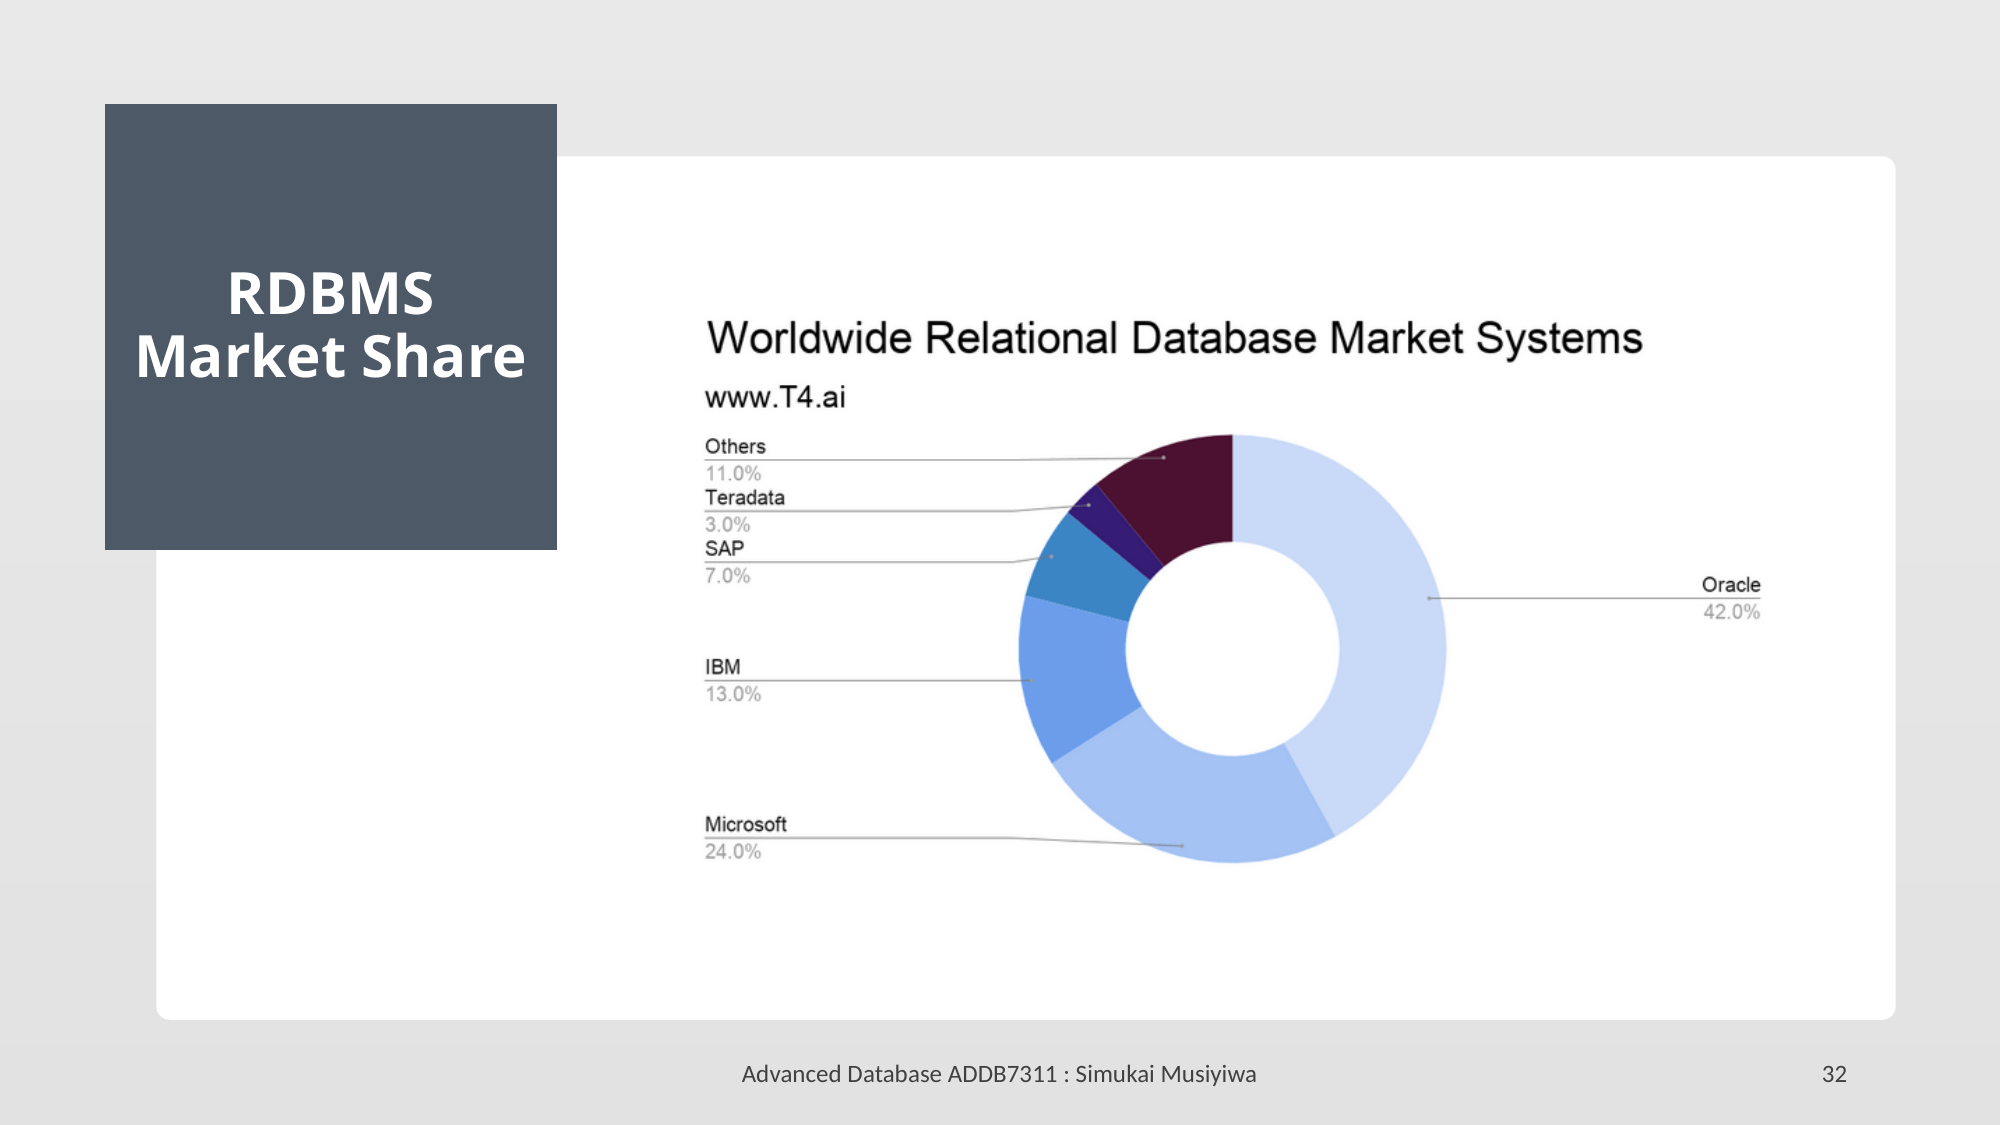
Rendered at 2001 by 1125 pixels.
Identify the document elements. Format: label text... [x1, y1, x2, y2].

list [674, 282, 1791, 894]
text_box [155, 155, 1897, 1021]
footer Advanced Database ADDB7311 : Simukai Musiyiwa [662, 1042, 1338, 1103]
slide_number 32 [1412, 1042, 1863, 1103]
title RDBMS Market Share [105, 104, 557, 550]
